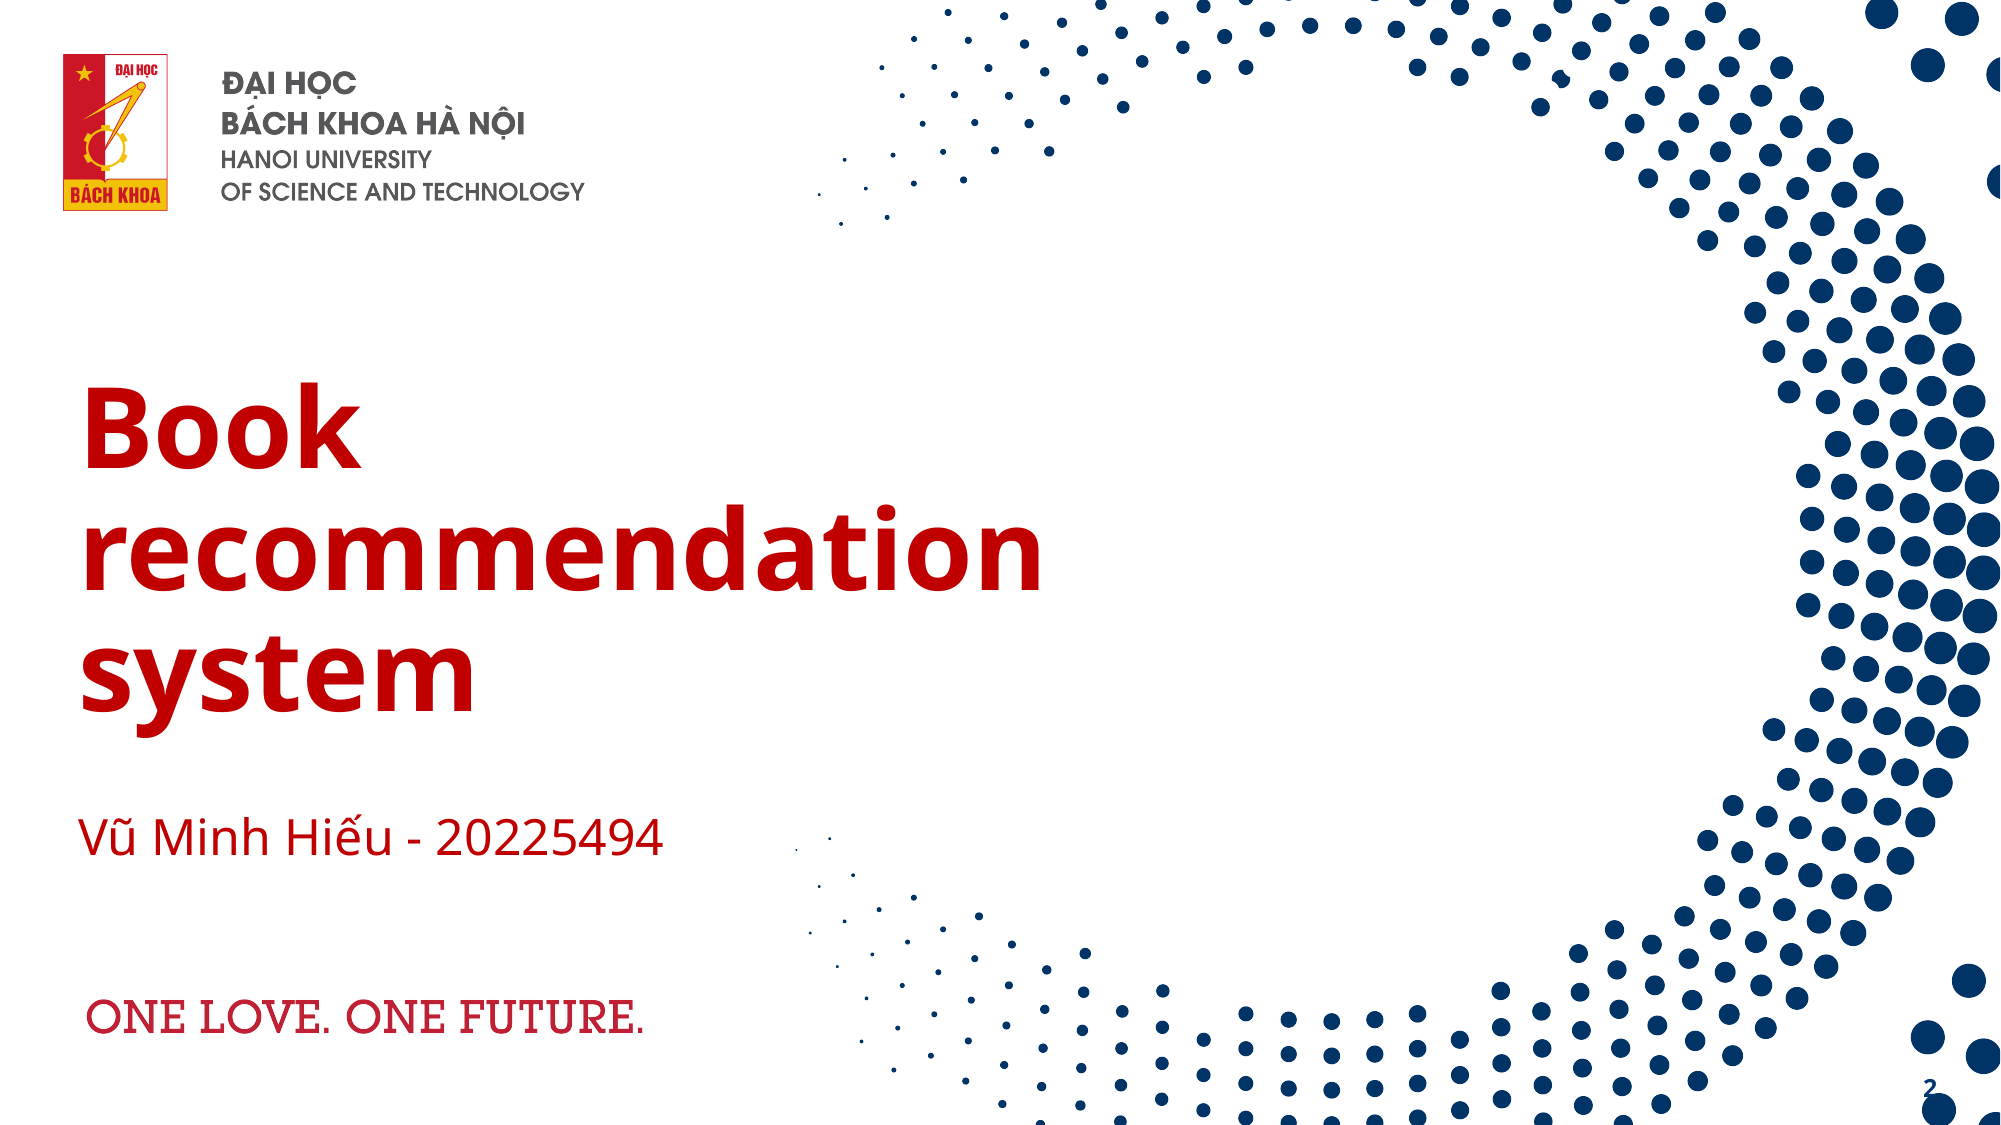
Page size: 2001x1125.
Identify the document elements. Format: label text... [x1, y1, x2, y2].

text_box Vũ Minh Hiếu - 20225494 [63, 804, 687, 868]
text_box Book recommendation system [63, 364, 1268, 504]
slide_number 2 [1502, 1065, 1953, 1125]
picture [0, 0, 2001, 1125]
